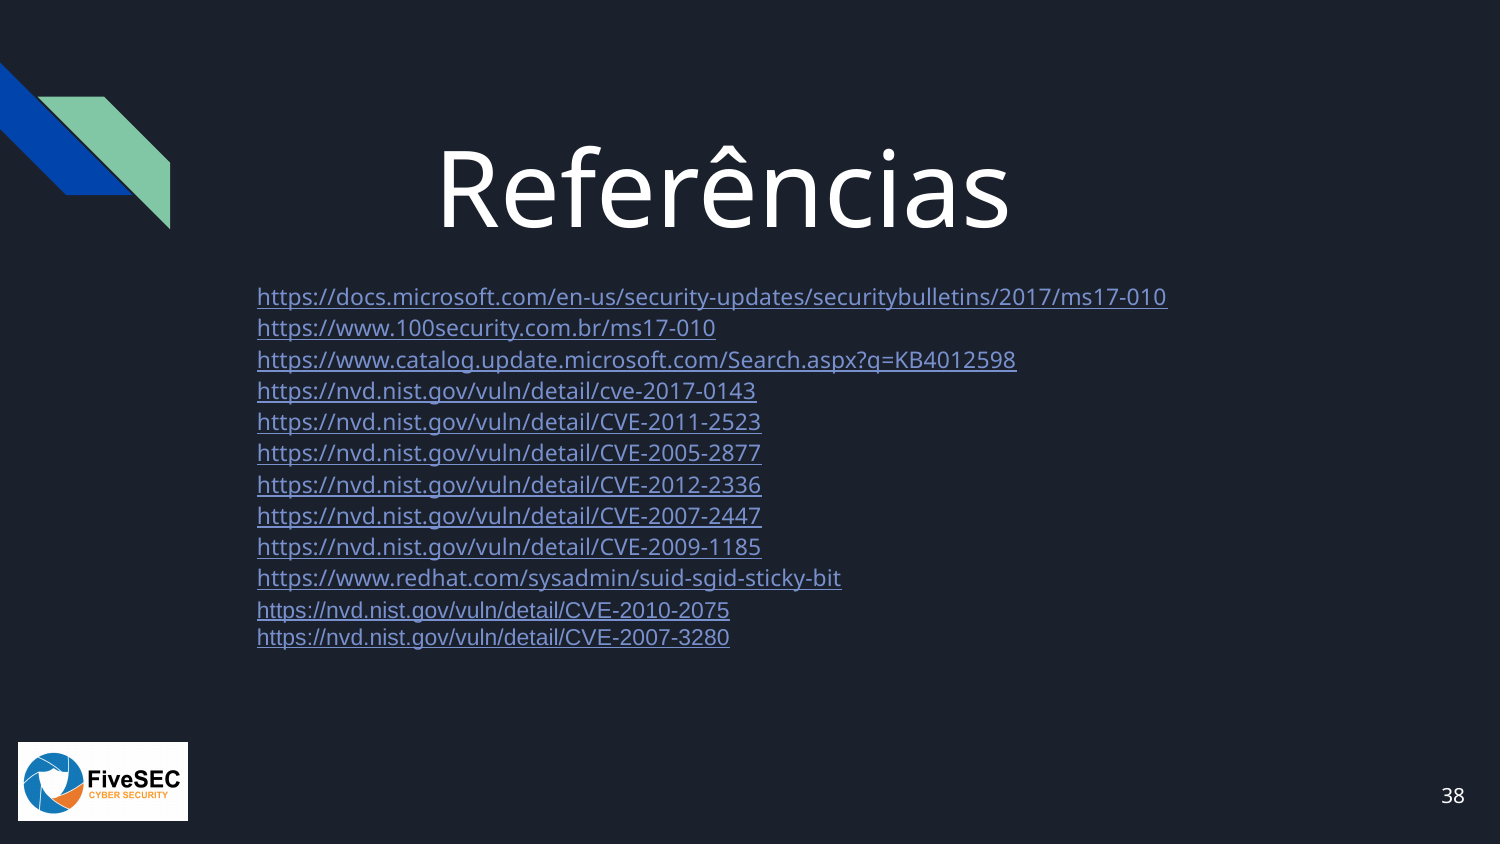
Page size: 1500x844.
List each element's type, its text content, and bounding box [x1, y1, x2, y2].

slide_number ‹#› [1389, 764, 1480, 830]
title Referências [419, 105, 1081, 256]
picture [17, 742, 188, 821]
text_box https://docs.microsoft.com/en-us/security-updates/securitybulletins/2017/ms17-010 https://www.100security.com.br/ms17-010 https://www.catalog.update.microsoft.com/Search.aspx?q=KB4012598 https://nvd.nist.gov/vuln/detail/cve-2017-0143 https://nvd.nist.gov/vuln/detail/CVE-2011-2523 https://nvd.nist.gov/vuln/detail/CVE-2005-2877 https://nvd.nist.gov/vuln/detail/CVE-2012-2336 https://nvd.nist.gov/vuln/detail/CVE-2007-2447 https://nvd.nist.gov/vuln/detail/CVE-2009-1185 https://www.redhat.com/sysadmin/suid-sgid-sticky-bit https://nvd.nist.gov/vuln/detail/CVE-2010-2075 https://nvd.nist.gov/vuln/detail/CVE-2007-3280 [241, 267, 1258, 666]
